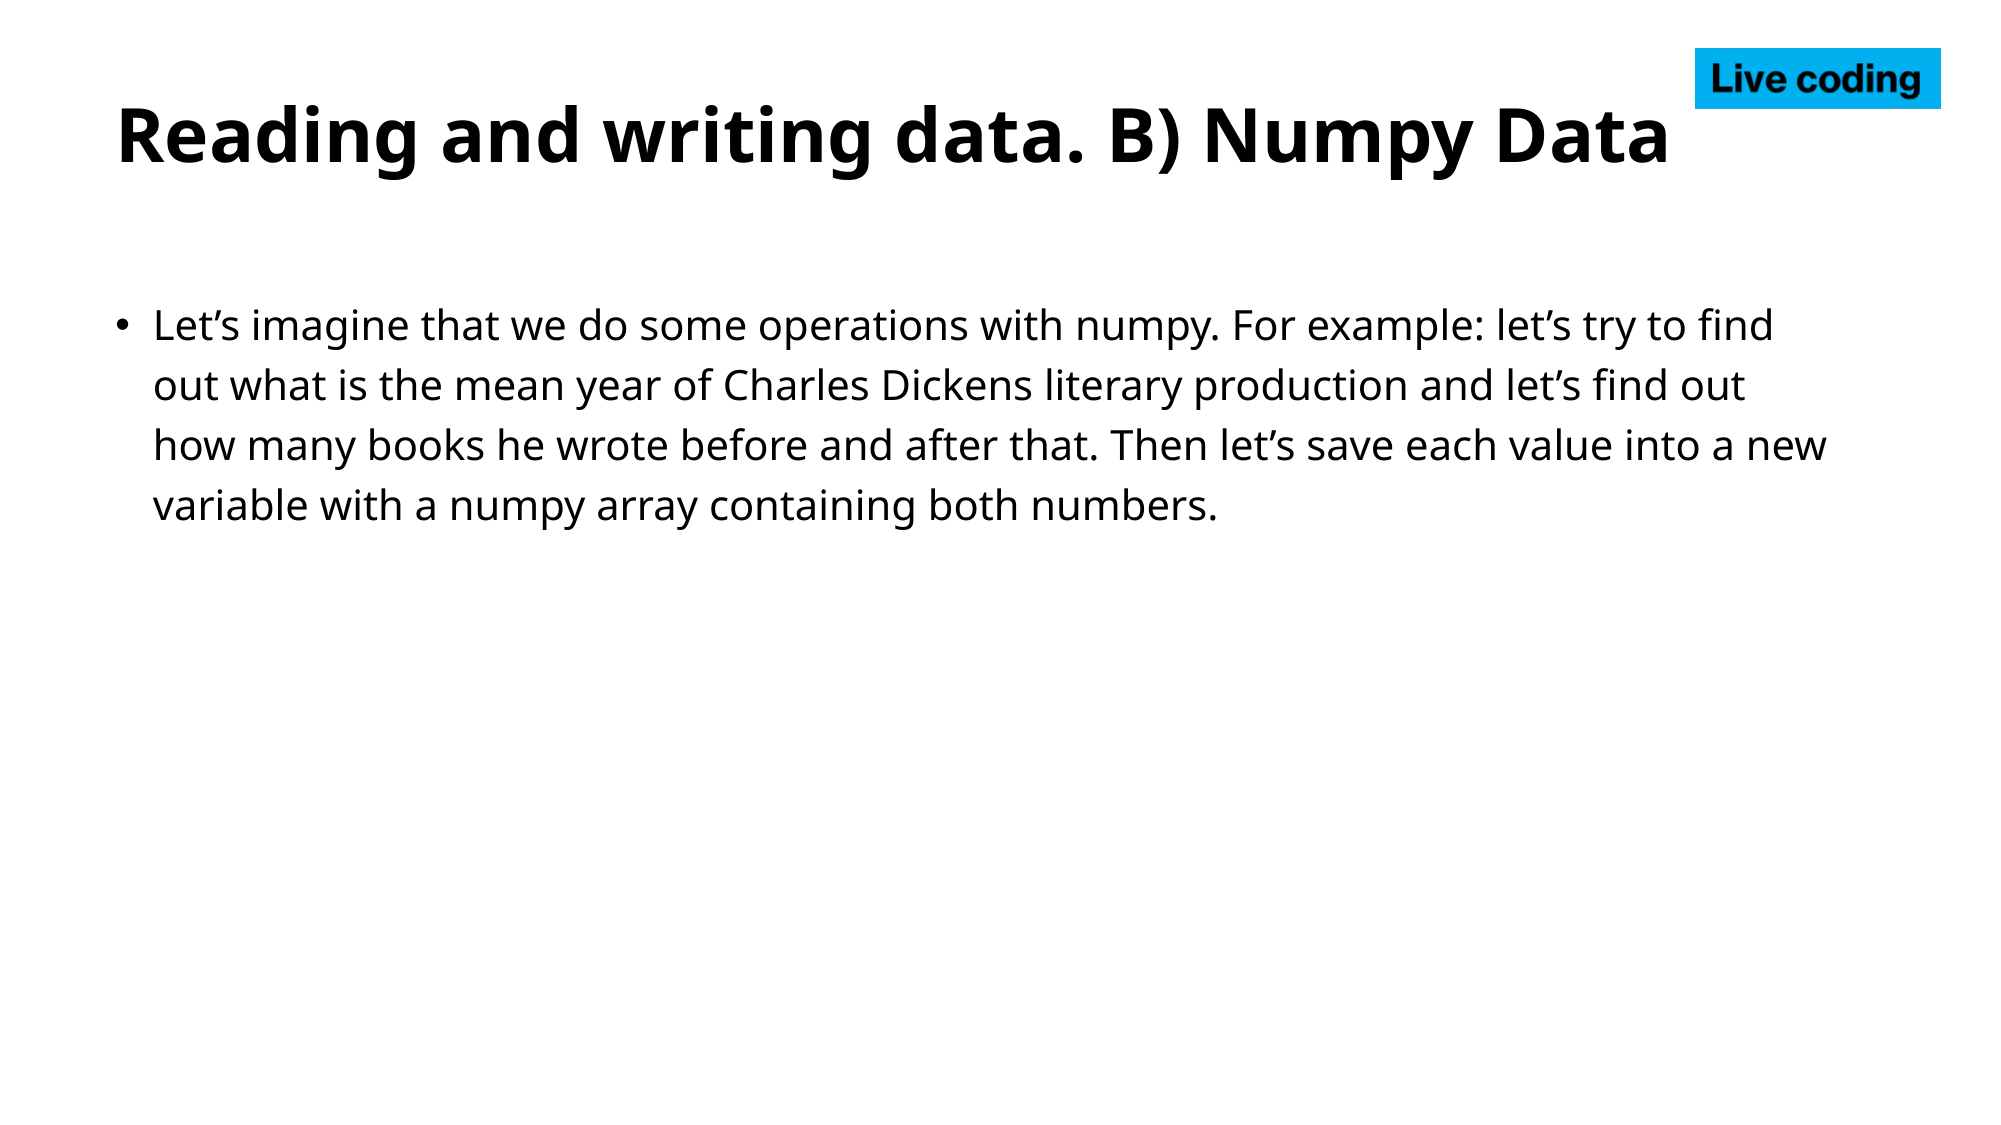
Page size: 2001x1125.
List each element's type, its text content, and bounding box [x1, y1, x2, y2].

list Let’s imagine that we do some operations with numpy. For example: let’s try to find out what is the mean year of Charles Dickens literary production and let’s find out how many books he wrote before and after that. Then let’s save each value into a new variable with a numpy array containing both numbers. [100, 281, 1849, 1035]
picture [1687, 43, 1945, 126]
title Reading and writing data. B) Numpy Data [100, 90, 1849, 276]
